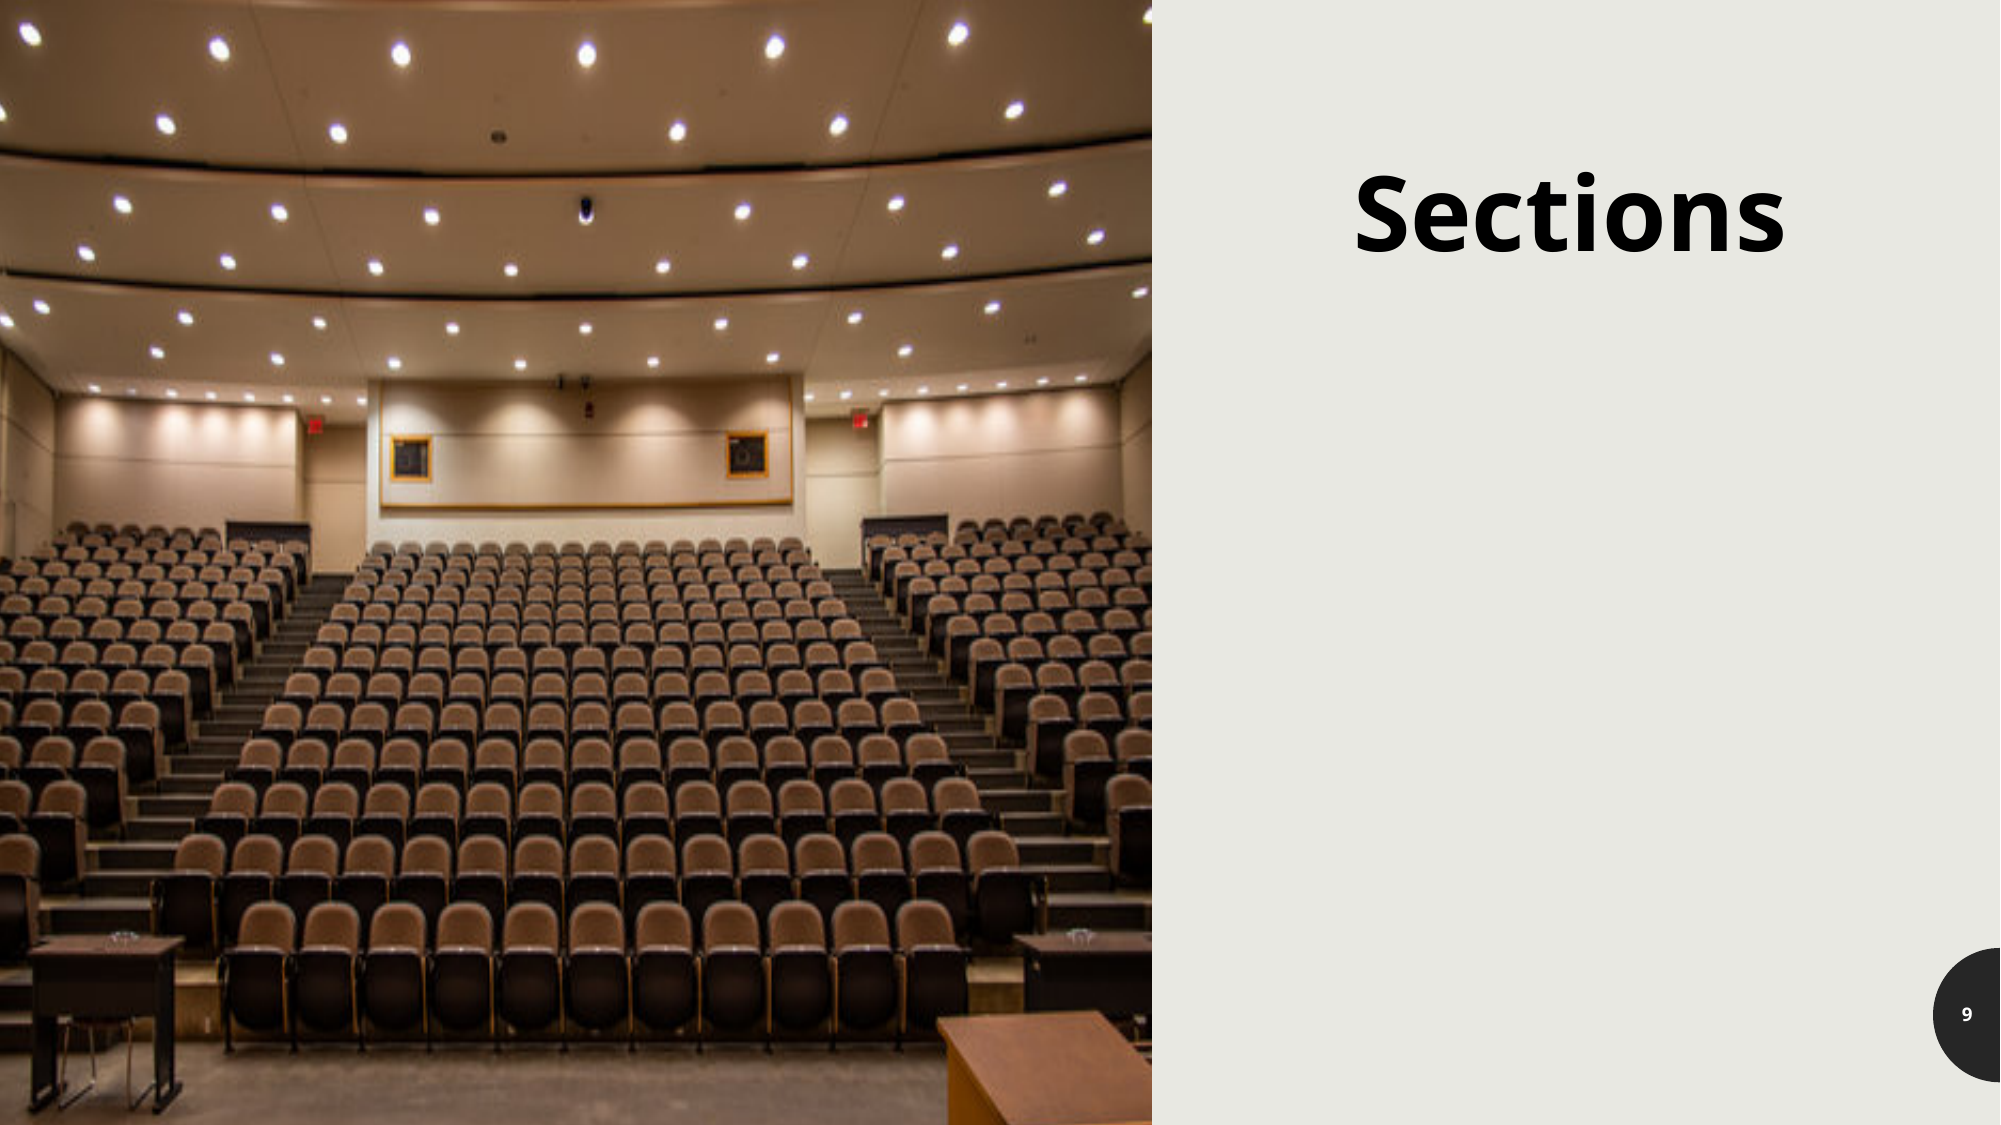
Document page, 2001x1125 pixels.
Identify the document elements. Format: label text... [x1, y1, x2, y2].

text_box Sections [1338, 139, 1928, 280]
slide_number 9 [1933, 985, 2000, 1046]
picture [0, 0, 1152, 1125]
